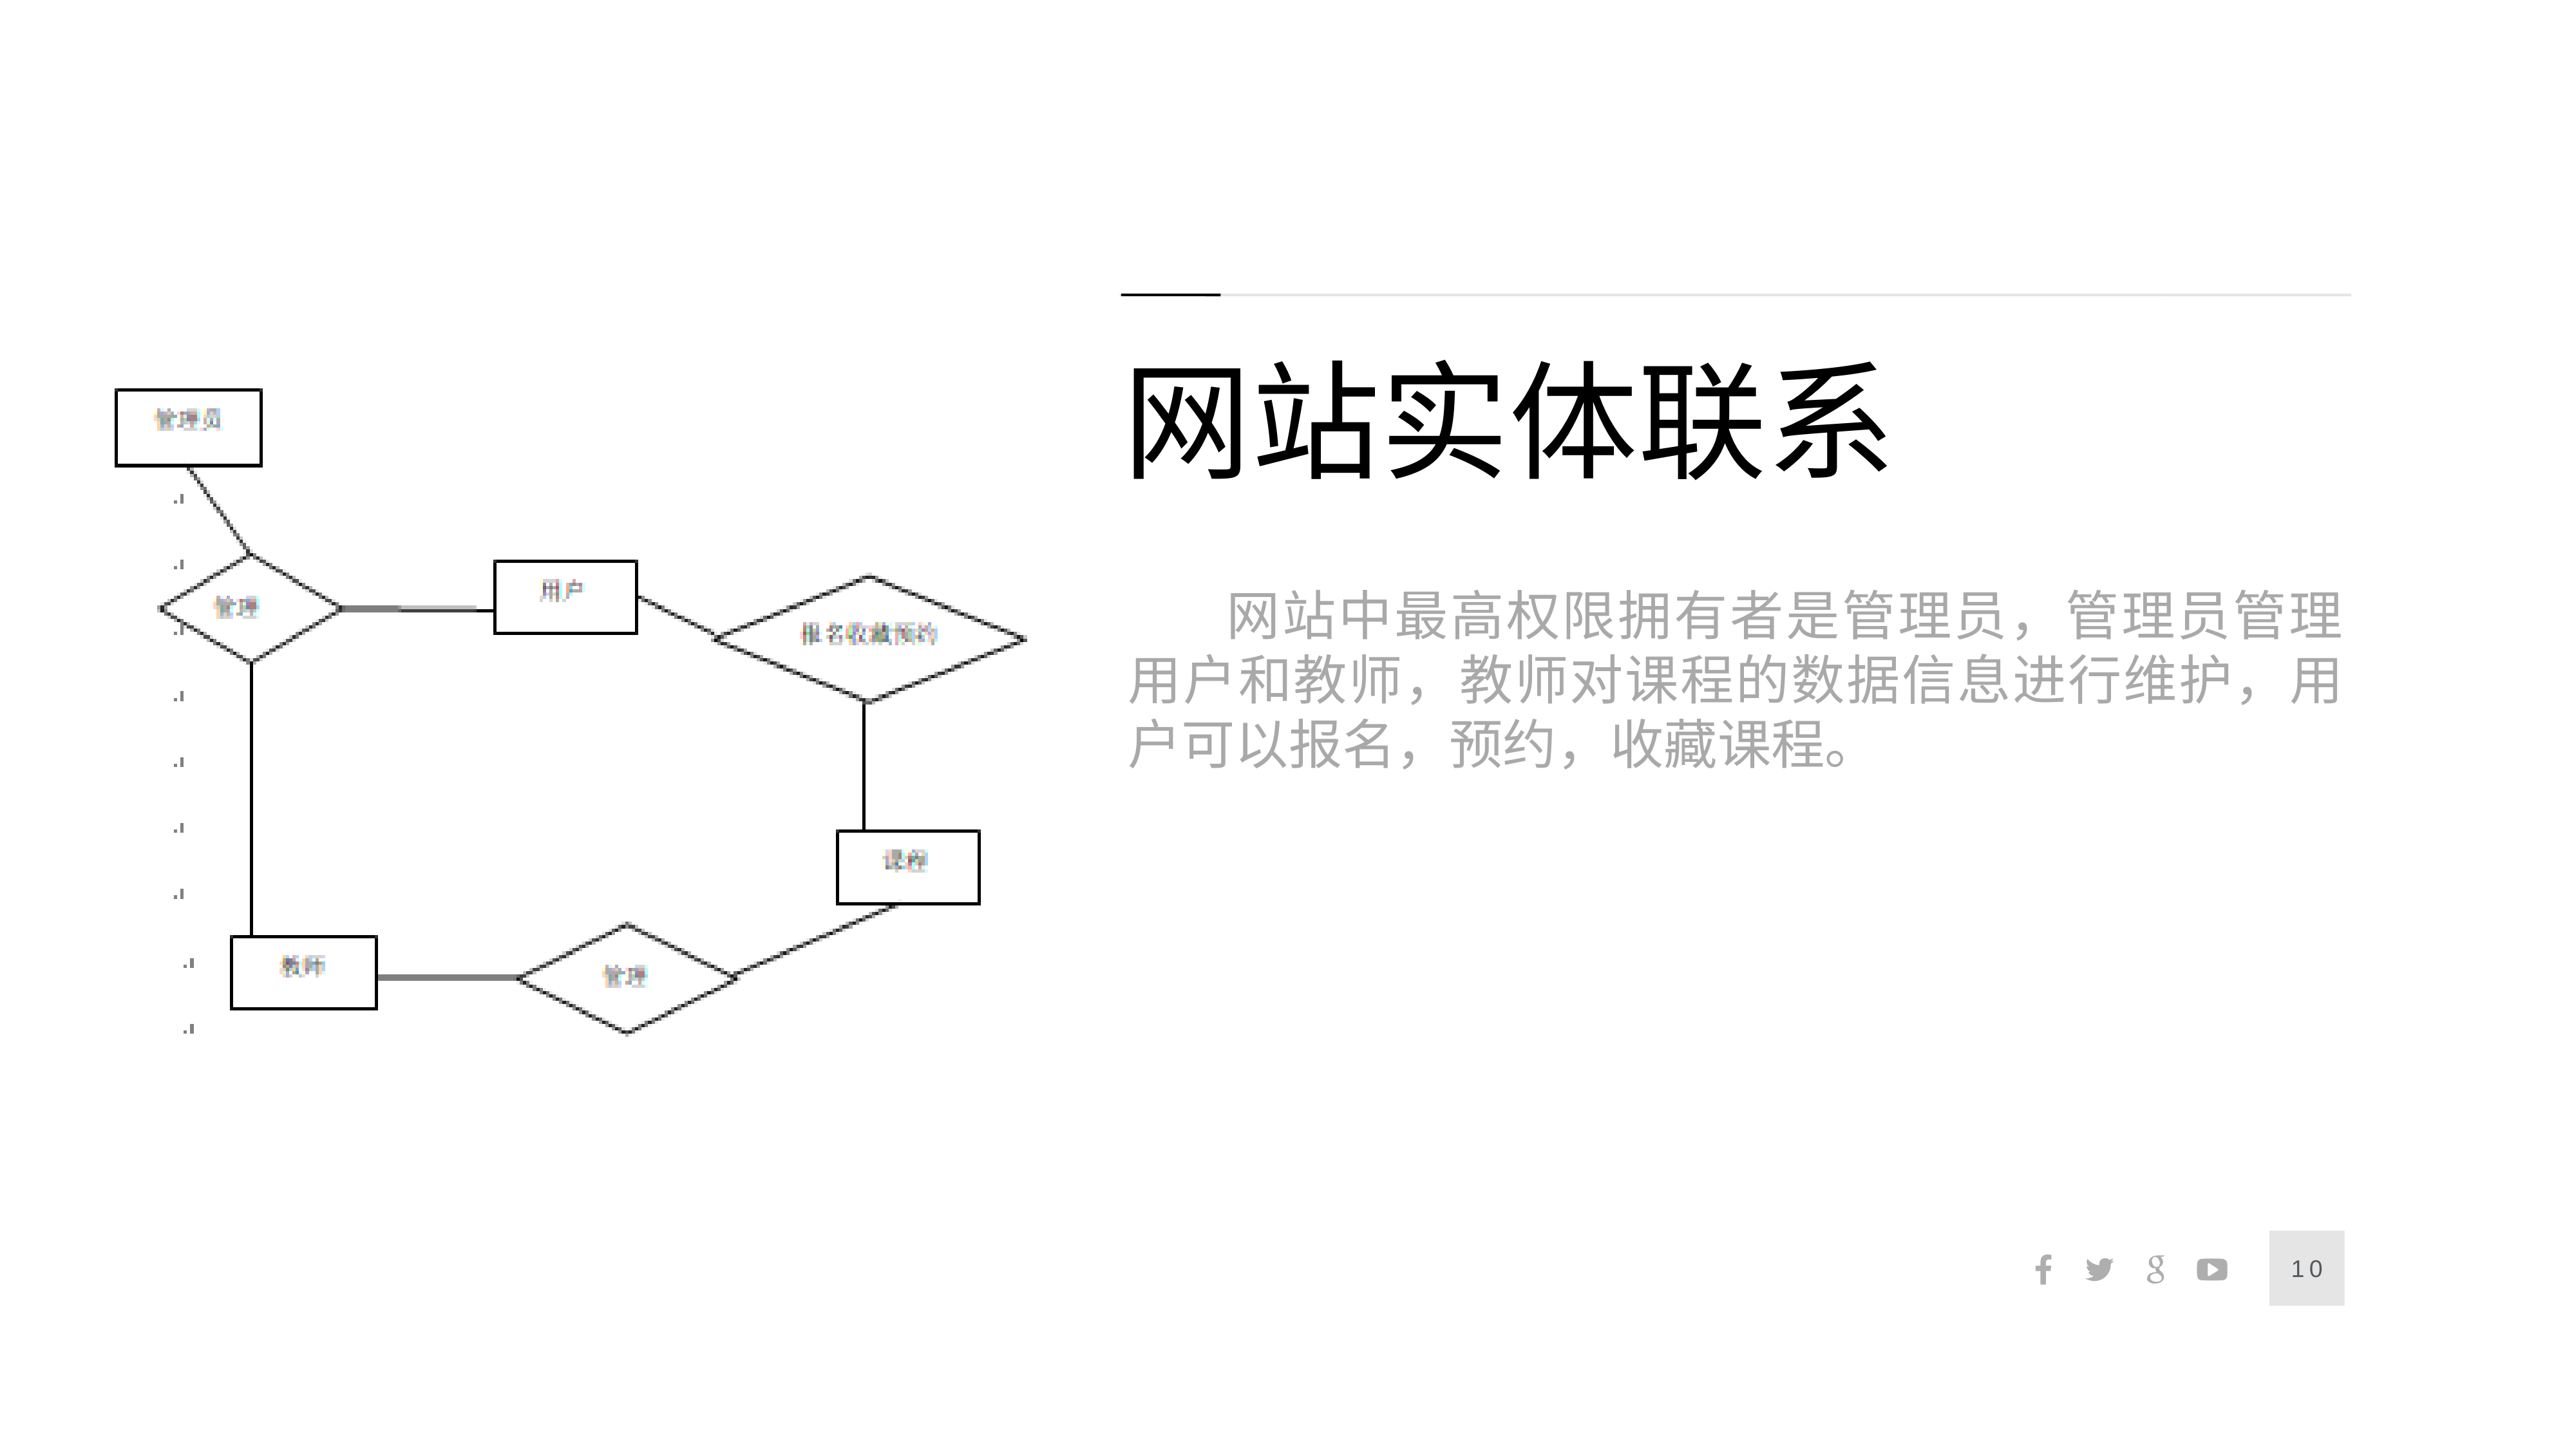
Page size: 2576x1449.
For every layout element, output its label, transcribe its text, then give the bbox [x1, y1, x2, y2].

picture [105, 378, 1054, 1041]
slide_number [2275, 1249, 2340, 1290]
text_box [1119, 294, 2352, 538]
text_box 网站中最高权限拥有者是管理员，管理员管理用户和教师，教师对课程的数据信息进行维护，用户可以报名，预约，收藏课程。 [1123, 578, 2347, 1097]
